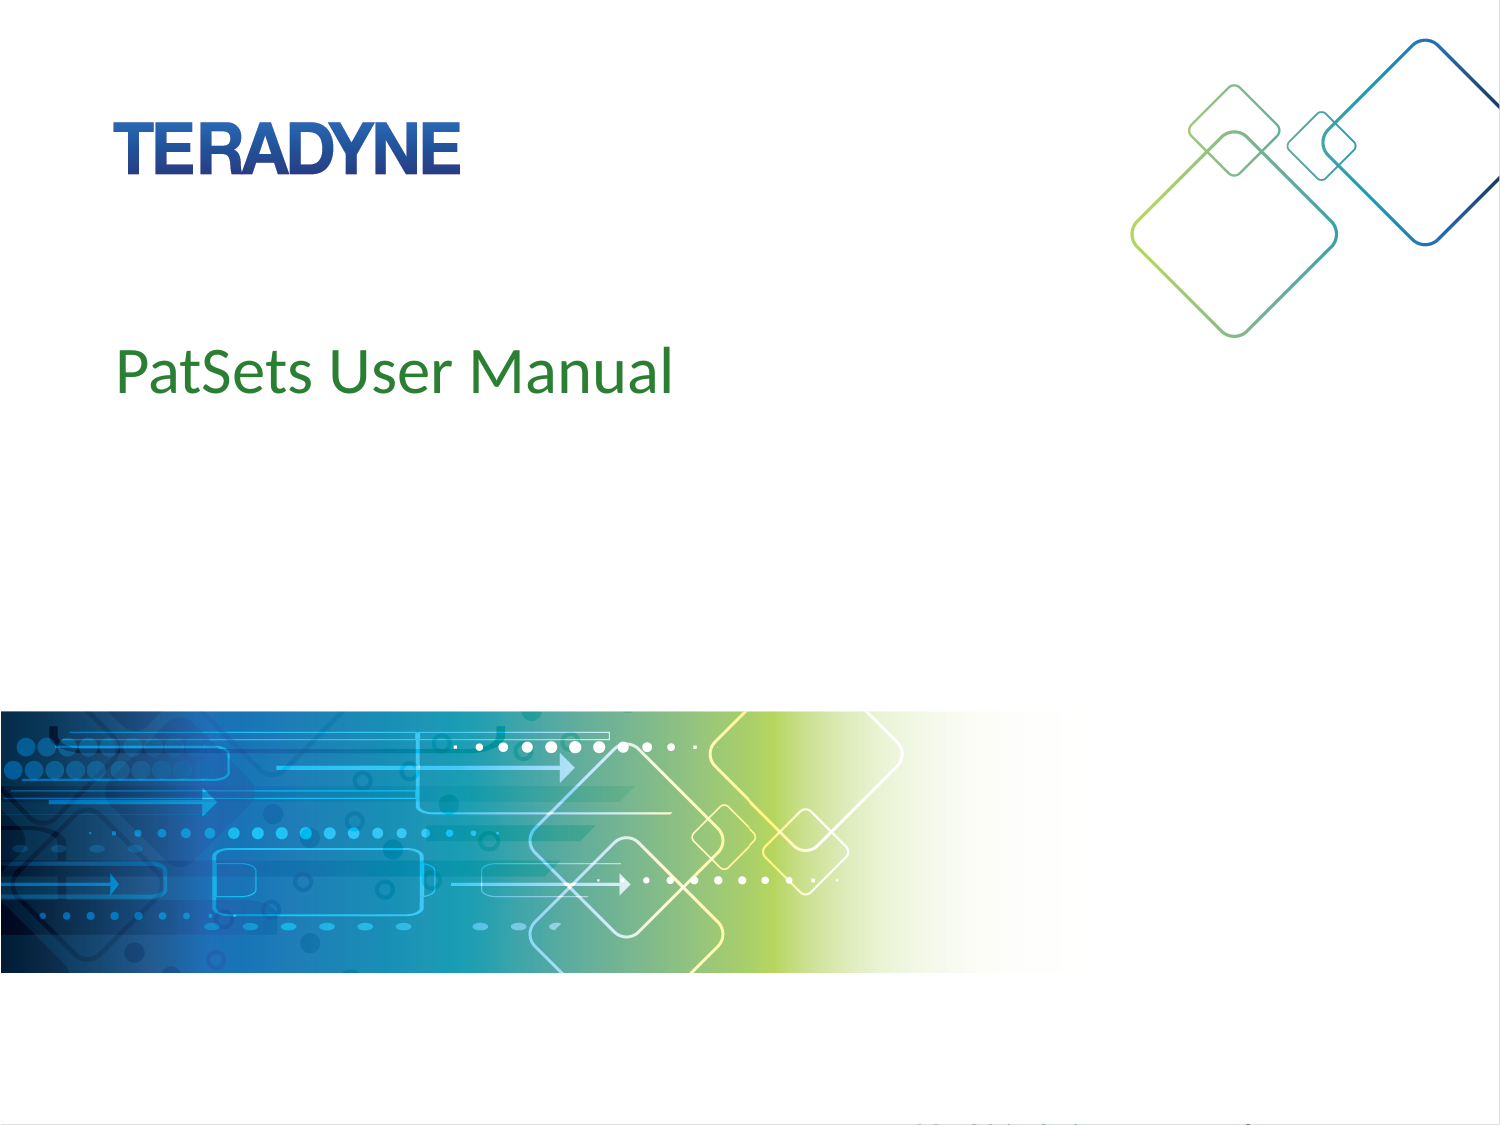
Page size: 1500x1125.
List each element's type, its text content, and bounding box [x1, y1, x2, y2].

picture [0, 0, 1500, 1125]
title PatSets User Manual [100, 319, 1165, 432]
